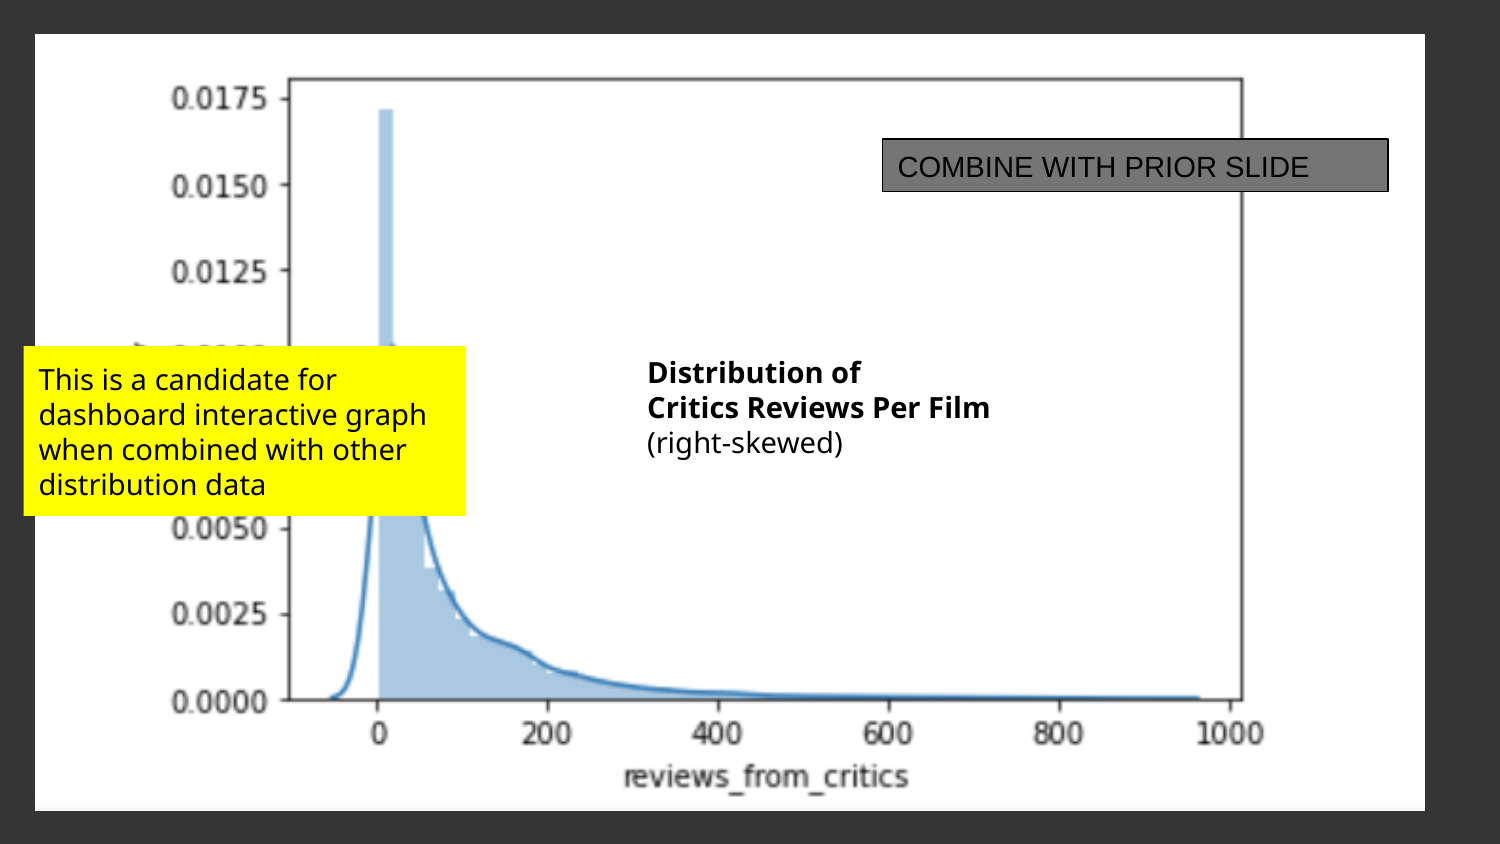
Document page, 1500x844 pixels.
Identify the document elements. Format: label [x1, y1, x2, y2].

text_box [23, 346, 29, 516]
picture [34, 33, 1426, 811]
